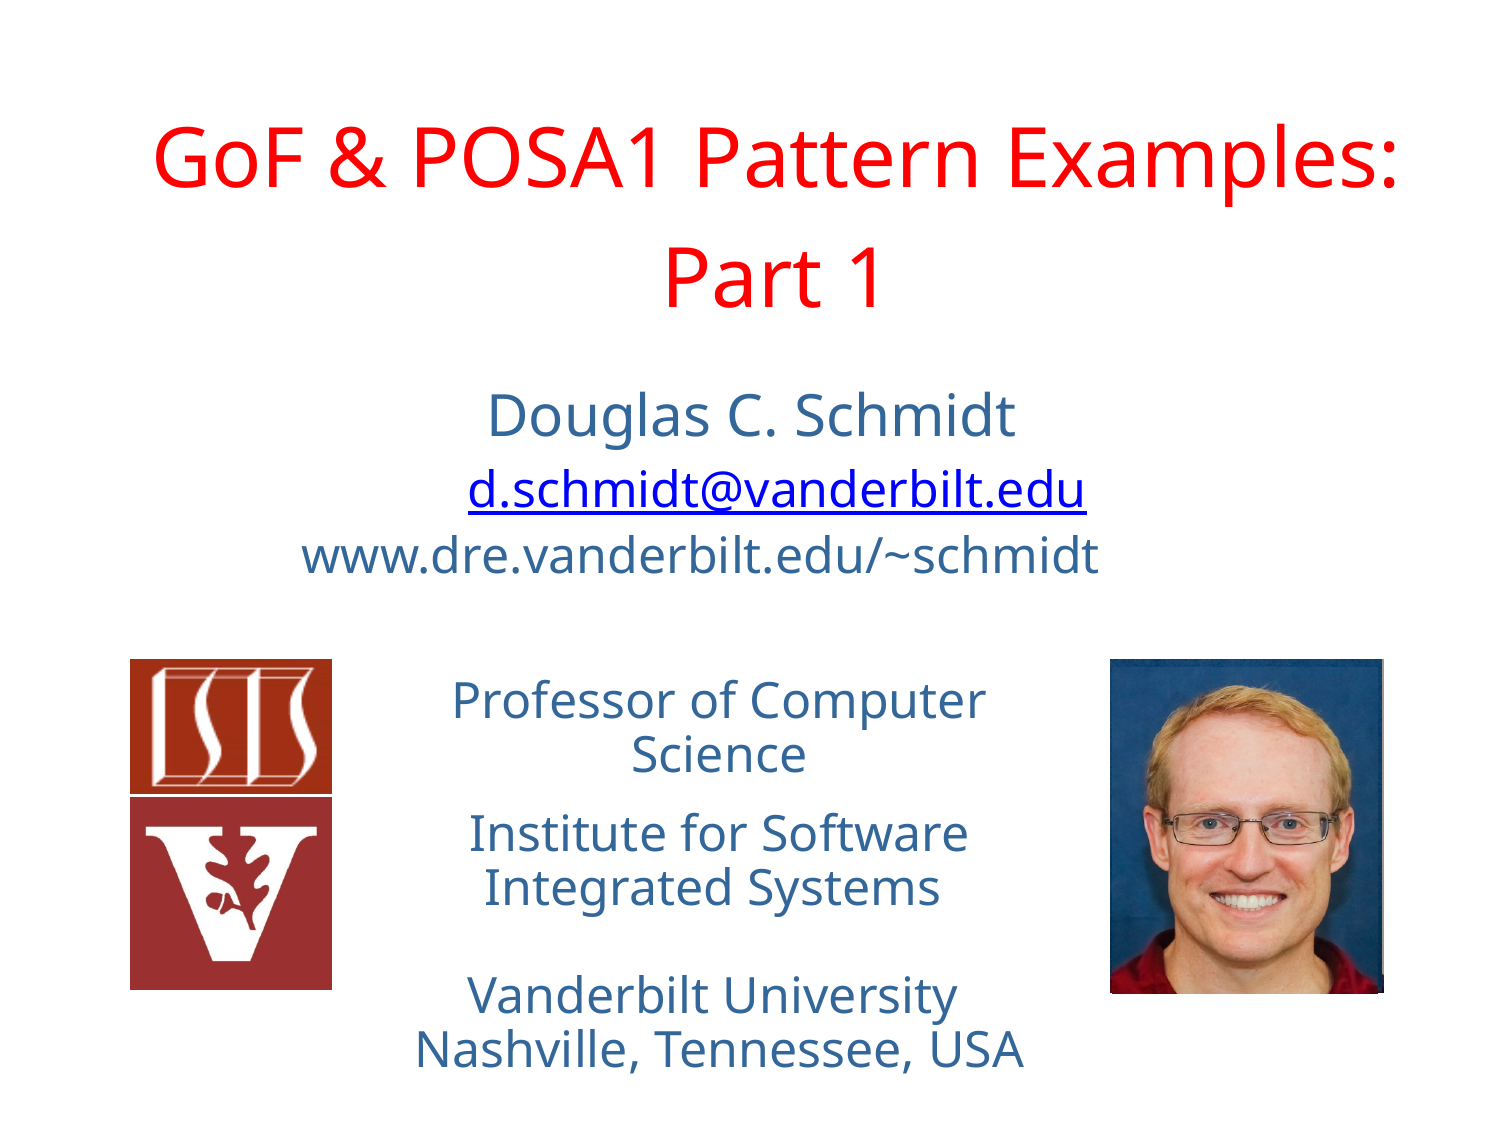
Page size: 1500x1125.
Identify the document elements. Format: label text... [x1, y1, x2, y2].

text_box Douglas C. Schmidt d.schmidt@vanderbilt.edu www.dre.vanderbilt.edu/~schmidt [146, 378, 1357, 592]
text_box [129, 659, 332, 991]
picture [1110, 659, 1384, 995]
text_box GoF & POSA1 Pattern Examples: Part 1 [98, 69, 1455, 340]
text_box Professor of Computer Science Institute for Software Integrated Systems Vanderbilt University Nashville, Tennessee, USA [381, 668, 1058, 1086]
